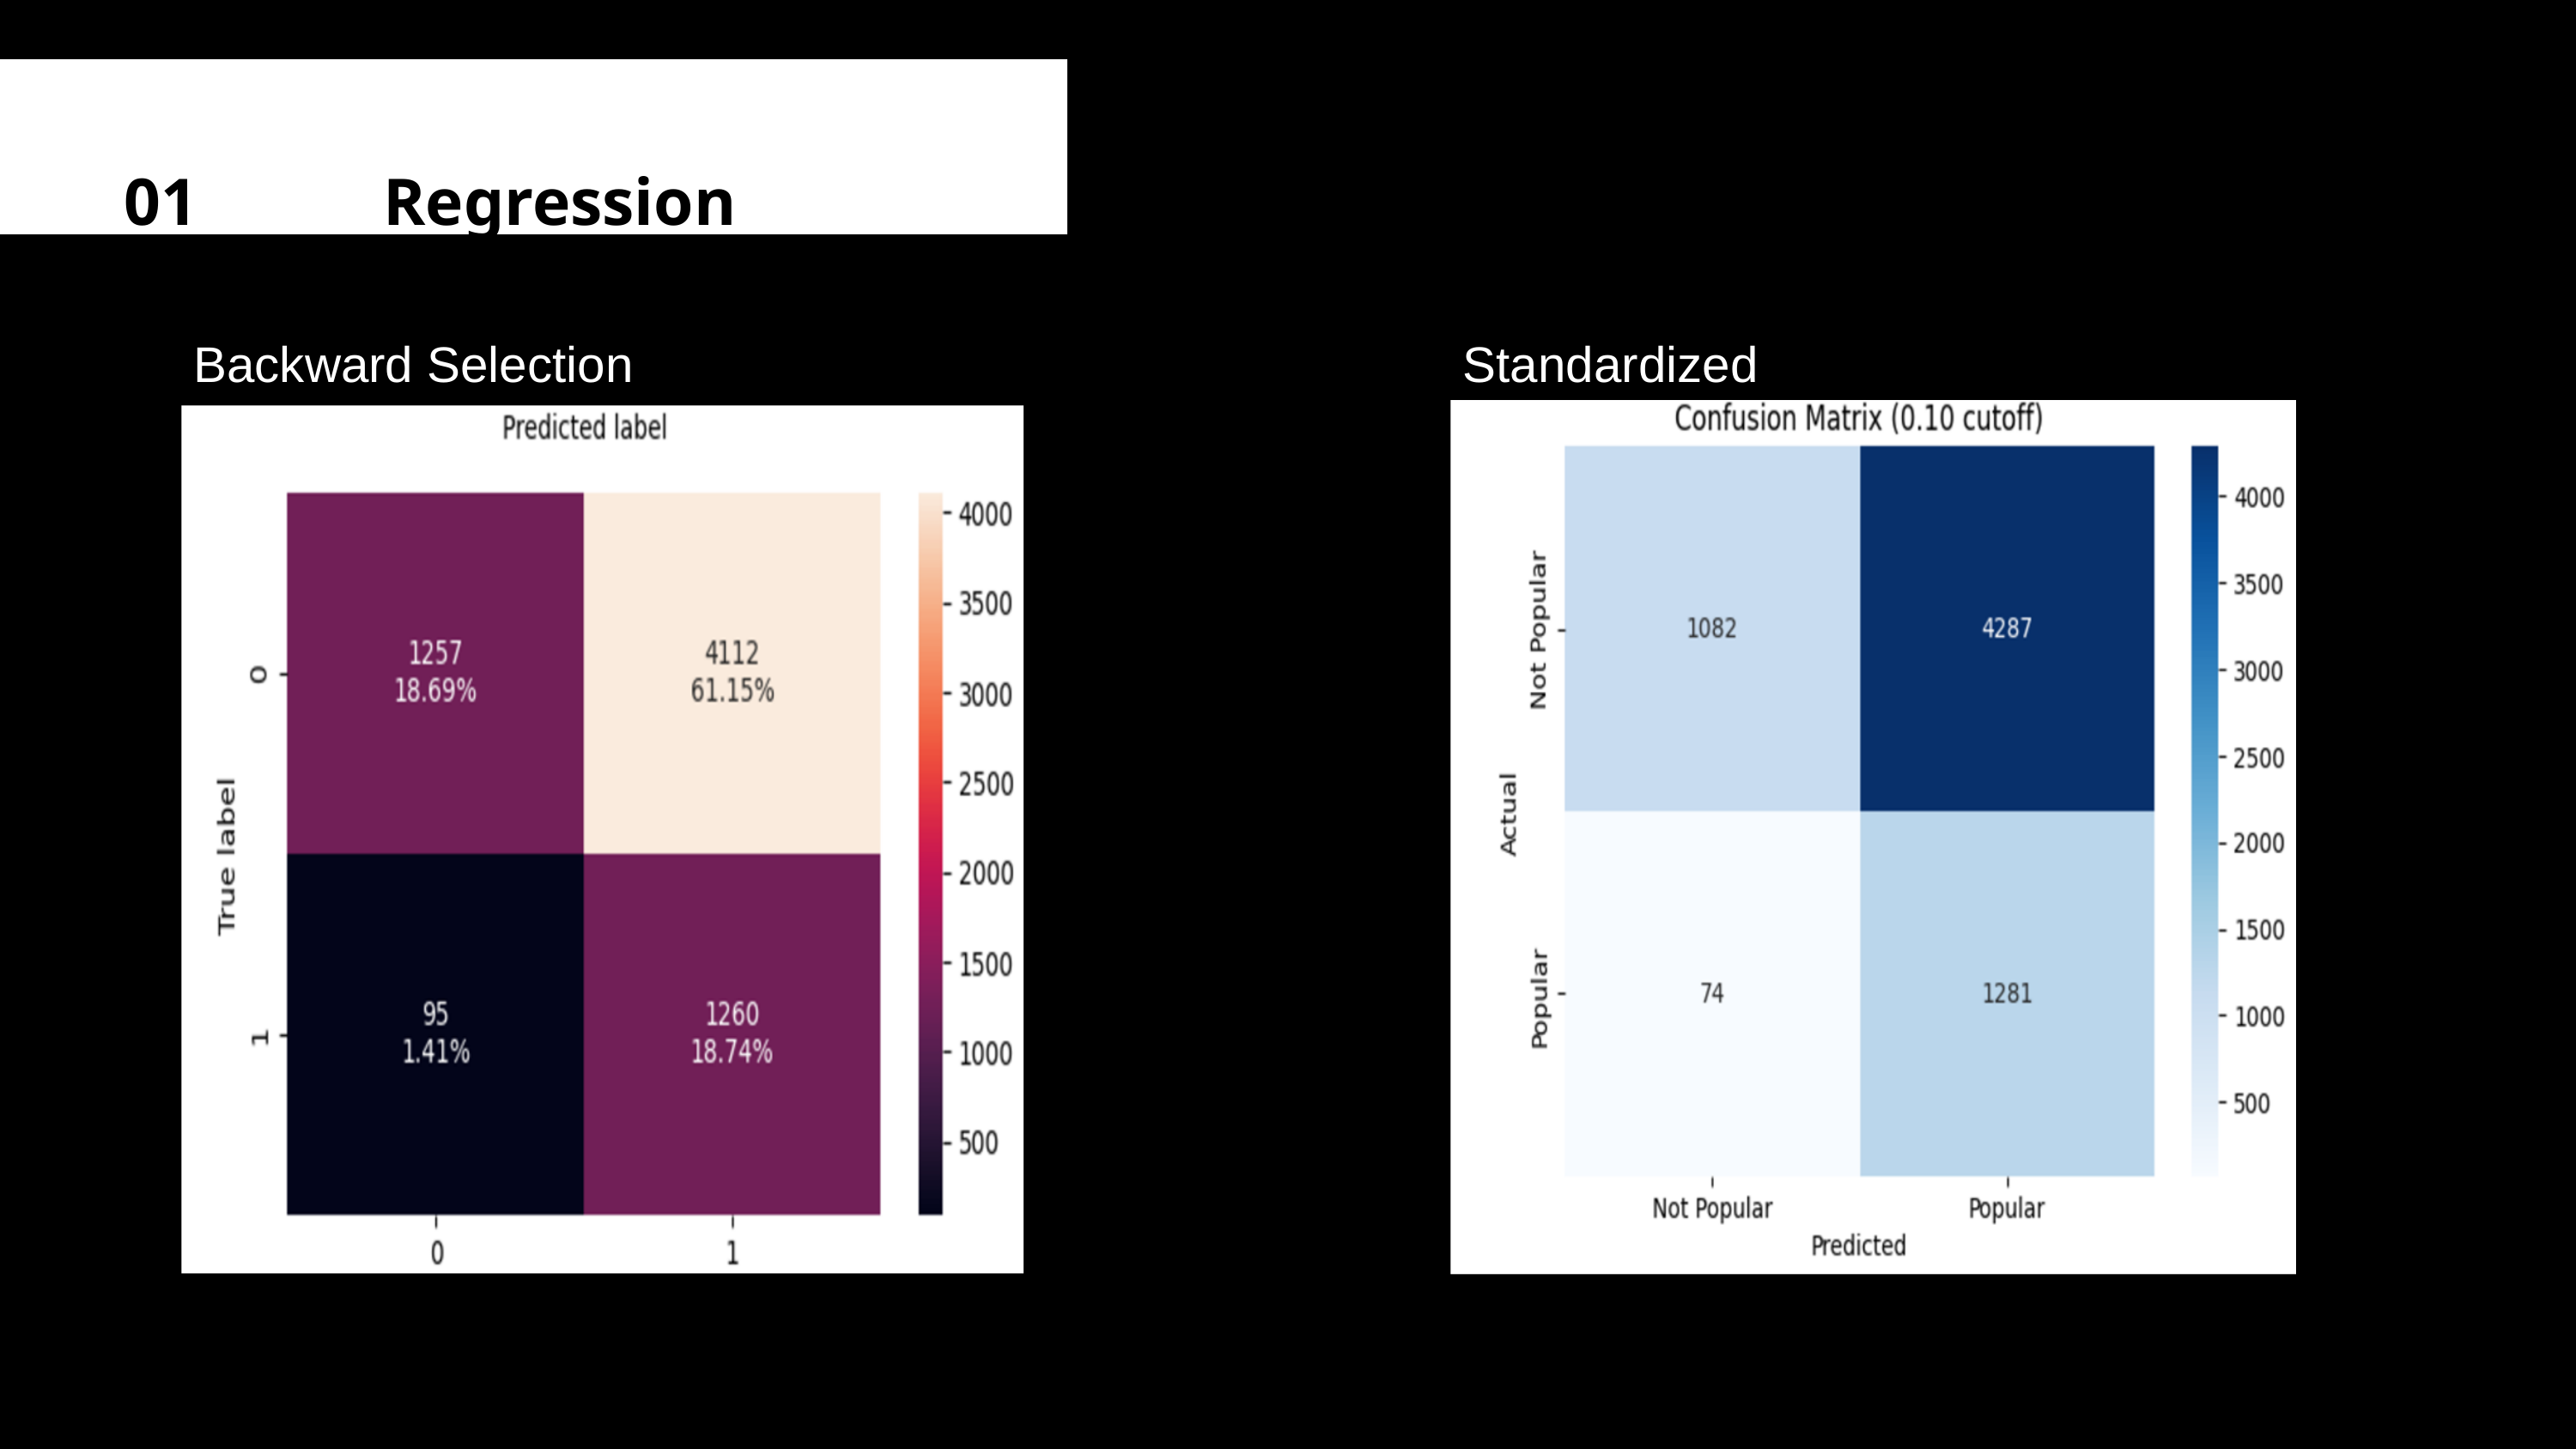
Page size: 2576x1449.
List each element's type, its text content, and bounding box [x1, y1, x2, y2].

picture [180, 404, 1024, 1275]
picture [1449, 400, 2296, 1276]
text_box Backward Selection [180, 325, 1030, 399]
text_box Standardized [1450, 325, 2299, 399]
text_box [0, 44, 1067, 234]
